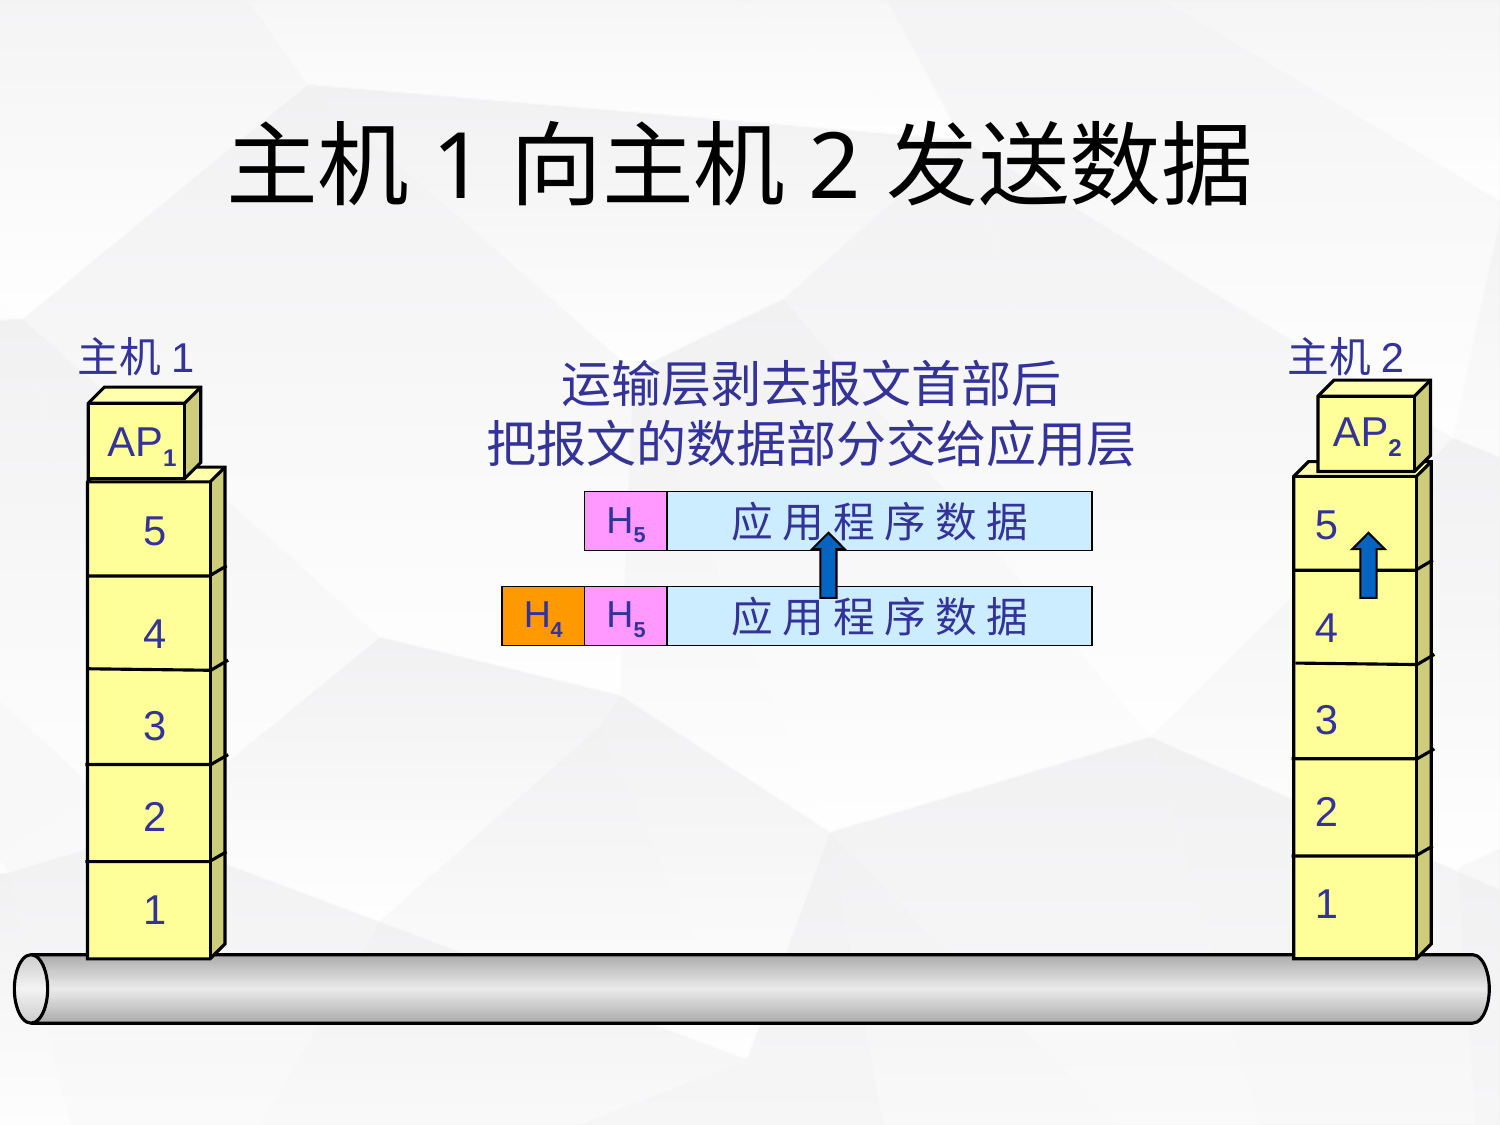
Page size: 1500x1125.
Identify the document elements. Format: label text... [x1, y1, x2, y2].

text_box [1293, 598, 1417, 758]
text_box 3 [1300, 685, 1354, 750]
text_box 3 [128, 690, 182, 756]
text_box [1317, 380, 1431, 472]
text_box [87, 565, 227, 576]
text_box 4 [128, 599, 182, 665]
text_box AP2 [1318, 397, 1417, 469]
text_box 5 [128, 496, 182, 562]
text_box [87, 854, 225, 959]
text_box [87, 467, 225, 575]
text_box [1293, 848, 1432, 959]
text_box [1295, 654, 1435, 665]
text_box [1354, 571, 1417, 659]
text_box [812, 532, 1385, 598]
text_box [1291, 748, 1435, 759]
text_box AP1 [92, 407, 192, 479]
text_box [1385, 560, 1433, 571]
text_box 4 [1300, 598, 1354, 659]
text_box [1293, 759, 1417, 855]
text_box [89, 660, 229, 671]
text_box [584, 586, 1093, 646]
text_box [87, 765, 211, 861]
text_box [85, 851, 227, 862]
text_box [85, 754, 229, 765]
text_box [88, 387, 201, 479]
text_box 主机 1 [63, 323, 209, 389]
text_box 主机 2 [1272, 323, 1419, 389]
text_box 2 [1300, 777, 1354, 842]
text_box 1 [1300, 869, 1354, 935]
picture [0, 0, 1500, 1125]
text_box [1293, 461, 1432, 563]
text_box 1 [128, 875, 182, 941]
text_box [1291, 846, 1433, 856]
text_box H4 [501, 586, 584, 646]
text_box [14, 954, 1490, 1024]
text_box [584, 491, 1093, 551]
text_box 运输层剥去报文首部后 把报文的数据部分交给应用层 [471, 344, 1152, 480]
text_box 5 [1300, 490, 1354, 532]
text_box 2 [128, 782, 182, 848]
title 主机 1 向主机 2 发送数据 [103, 59, 1397, 278]
text_box [87, 576, 211, 764]
